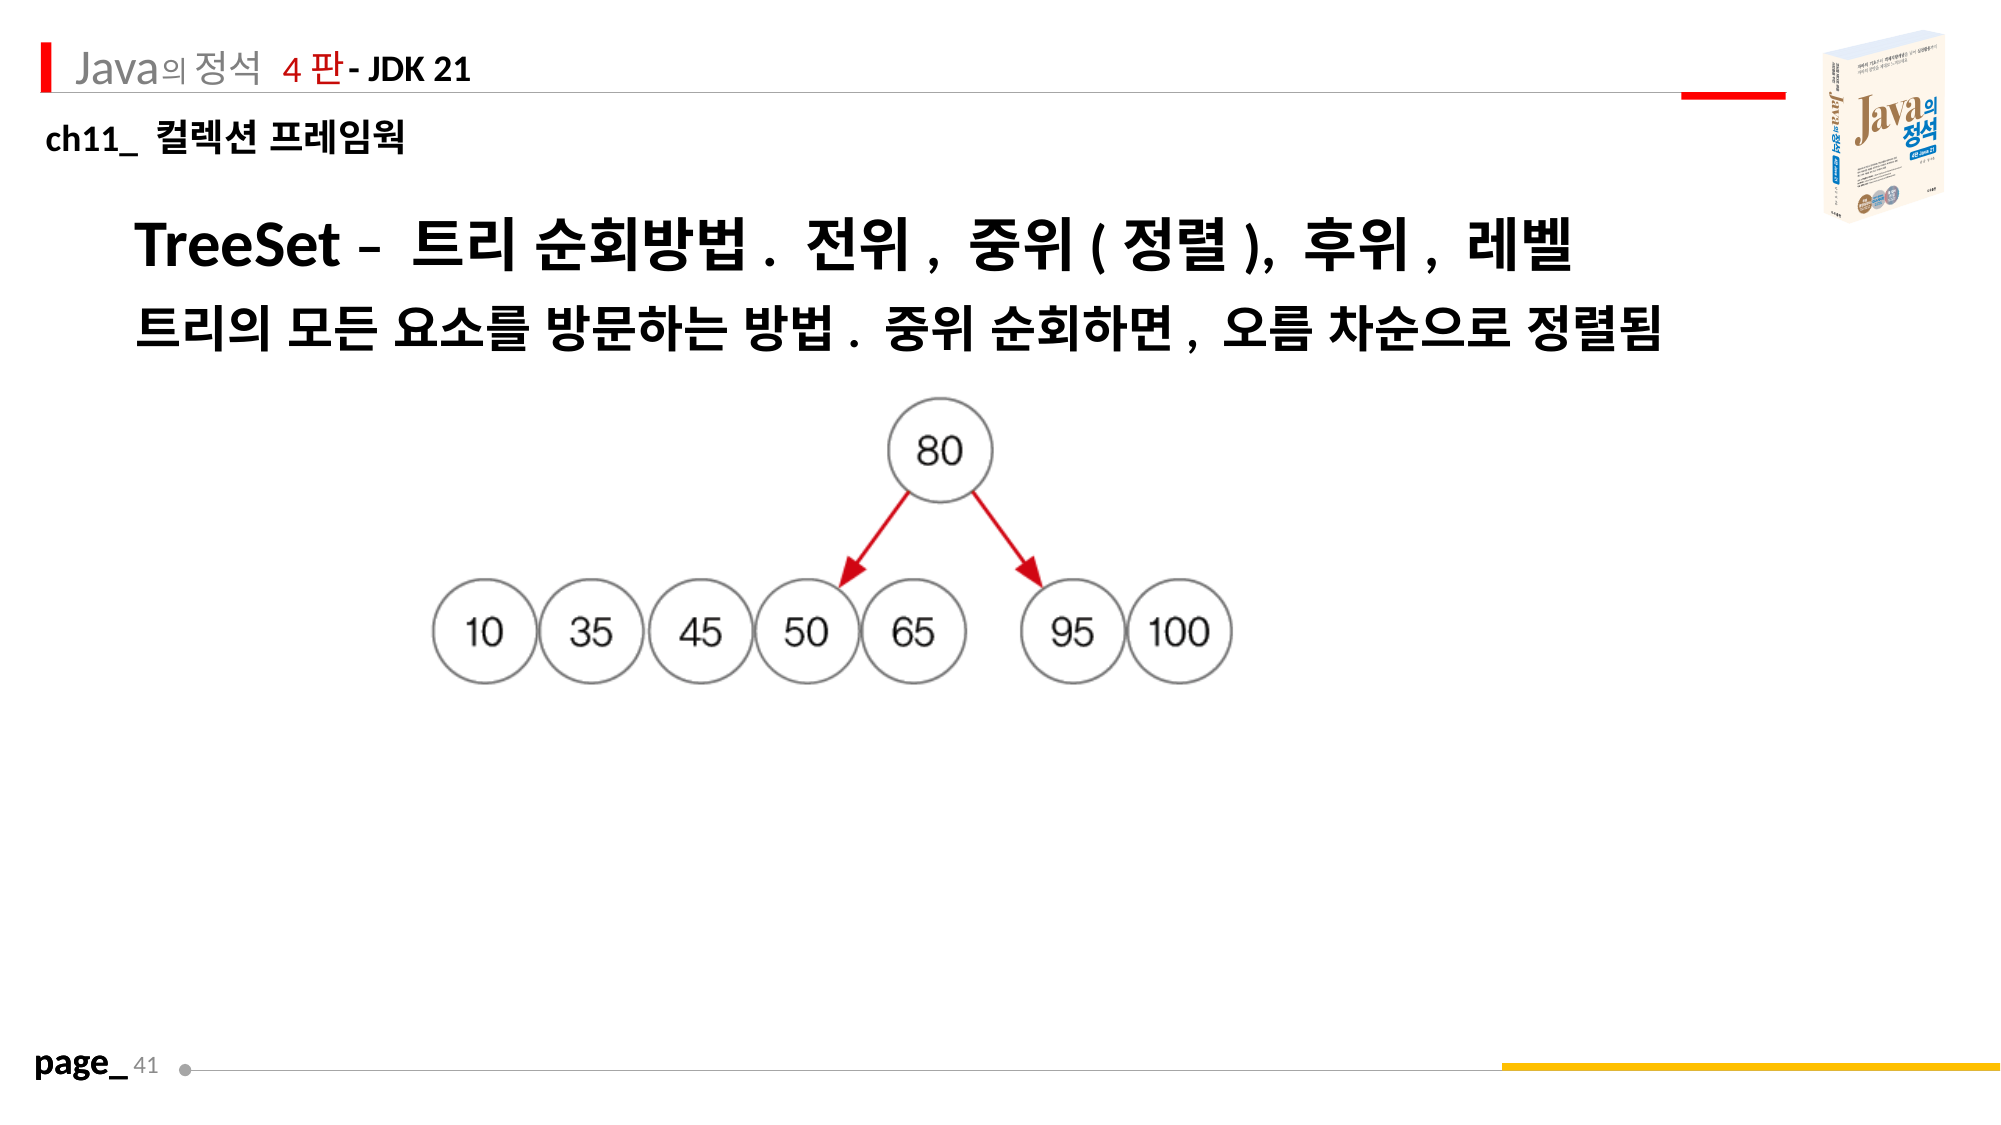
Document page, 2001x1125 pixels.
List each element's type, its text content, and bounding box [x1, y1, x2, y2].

slide_number 41 [106, 1033, 174, 1094]
picture [1819, 26, 1950, 192]
text_box page_ [19, 1030, 145, 1090]
text_box 트리의 모든 요소를 방문하는 방법. 중위 순회하면, 오름 차순으로 정렬됨 [121, 290, 1936, 366]
text_box TreeSet – 트리 순회방법. 전위, 중위(정렬), 후위, 레벨 [119, 192, 1952, 288]
picture [424, 390, 1244, 691]
